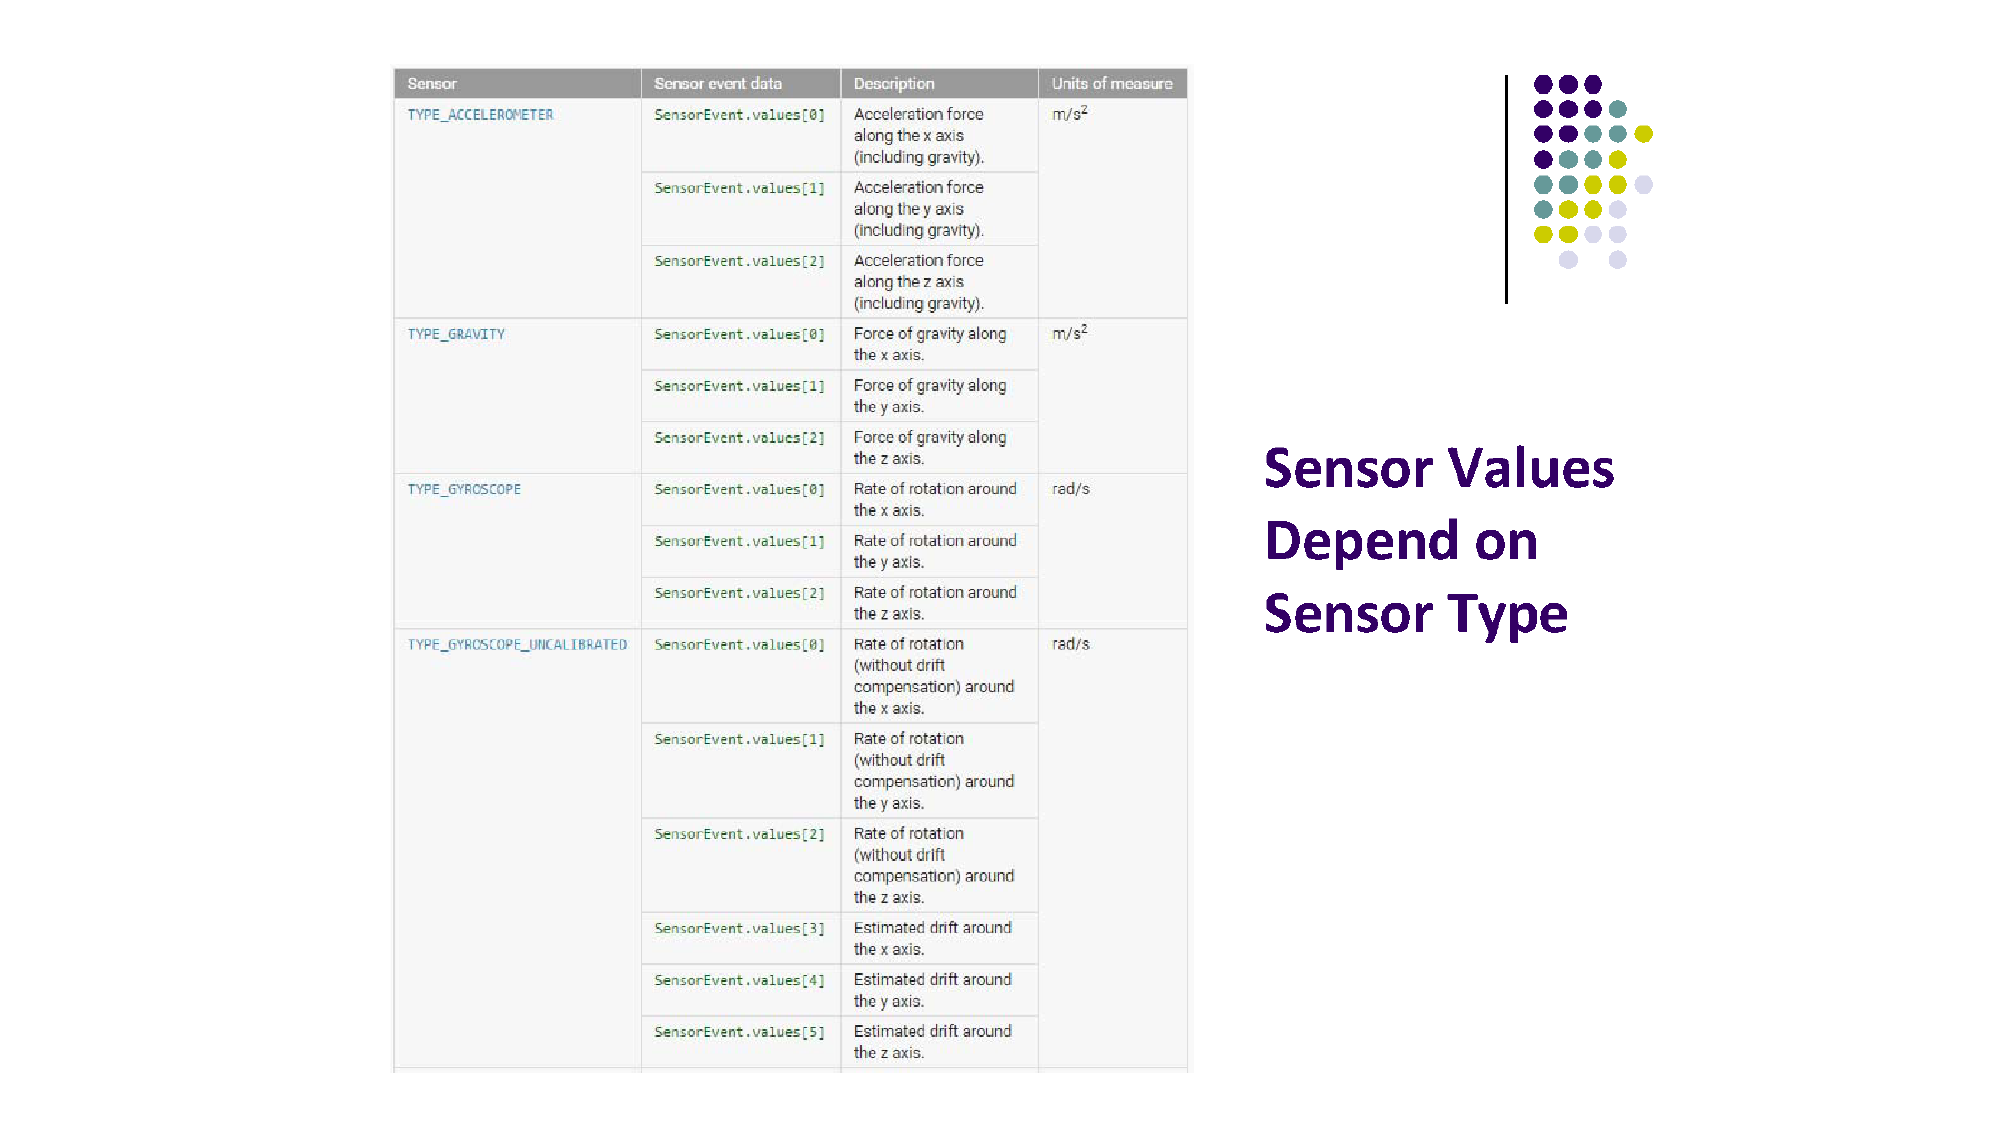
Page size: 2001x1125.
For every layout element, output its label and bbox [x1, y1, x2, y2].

picture [249, 0, 1750, 1125]
